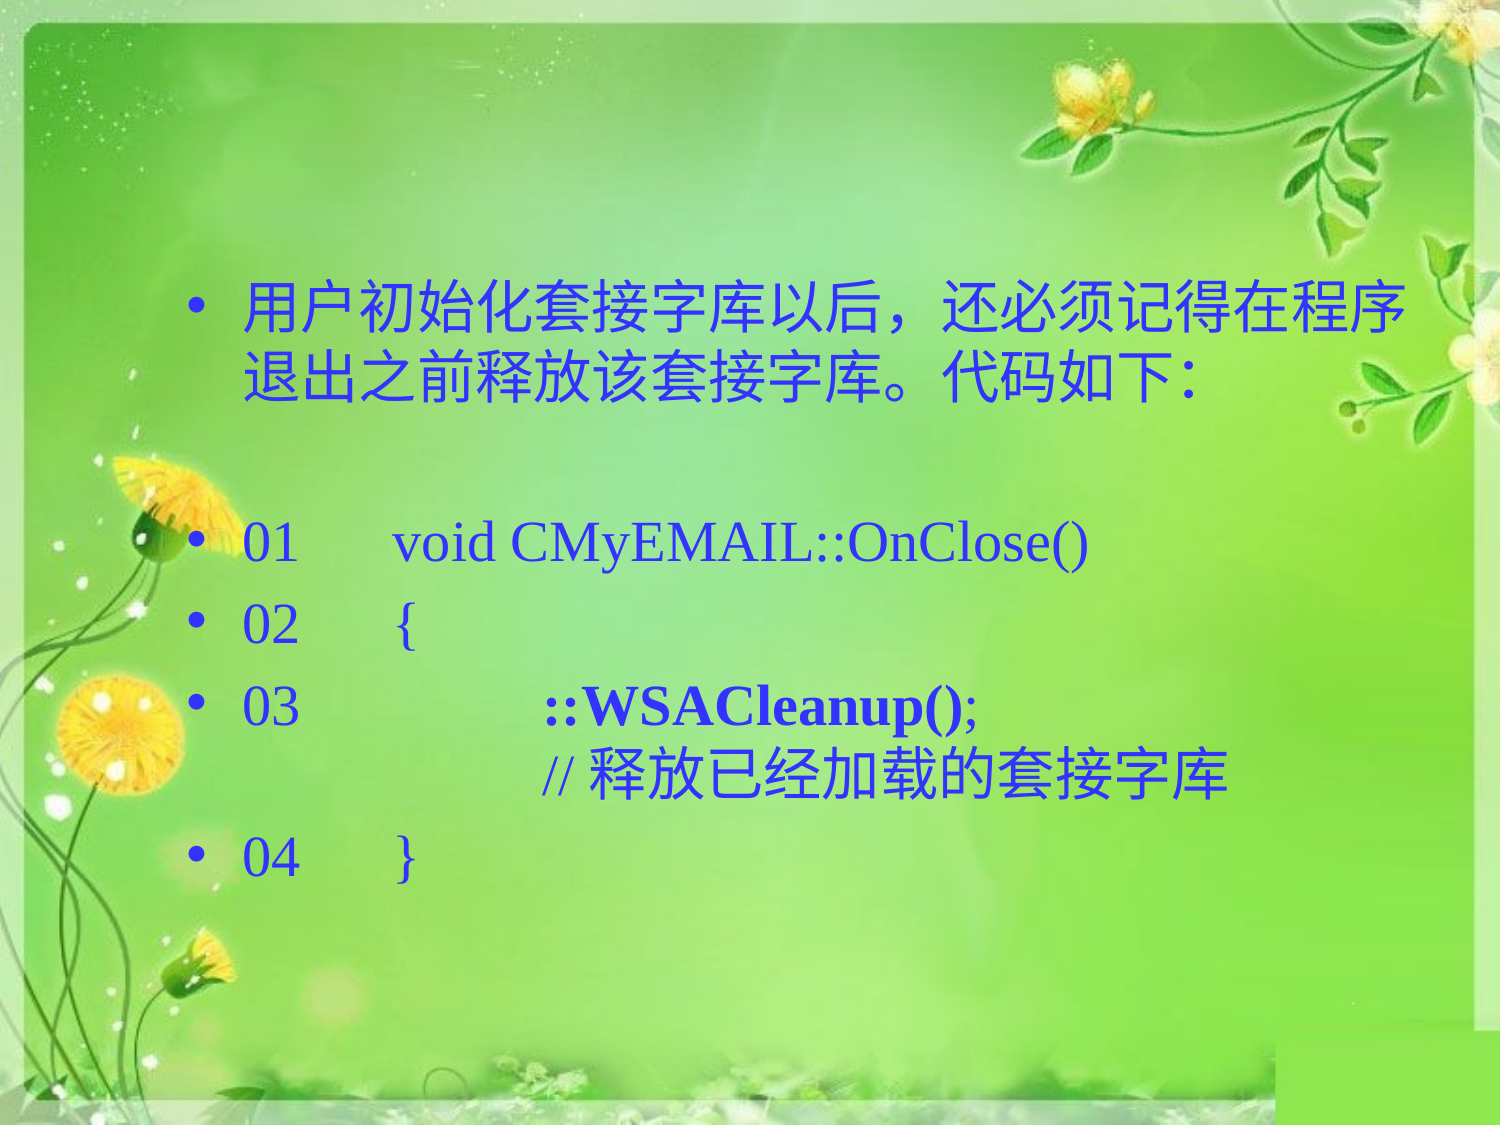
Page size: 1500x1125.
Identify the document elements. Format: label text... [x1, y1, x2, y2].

picture [0, 0, 1500, 1125]
list 用户初始化套接字库以后，还必须记得在程序退出之前释放该套接字库。代码如下： 01 void CMyEMAIL::OnClose() 02 { 03 ::WSACleanup(); //释放已经加载的套接字库 04 } [171, 262, 1425, 1071]
